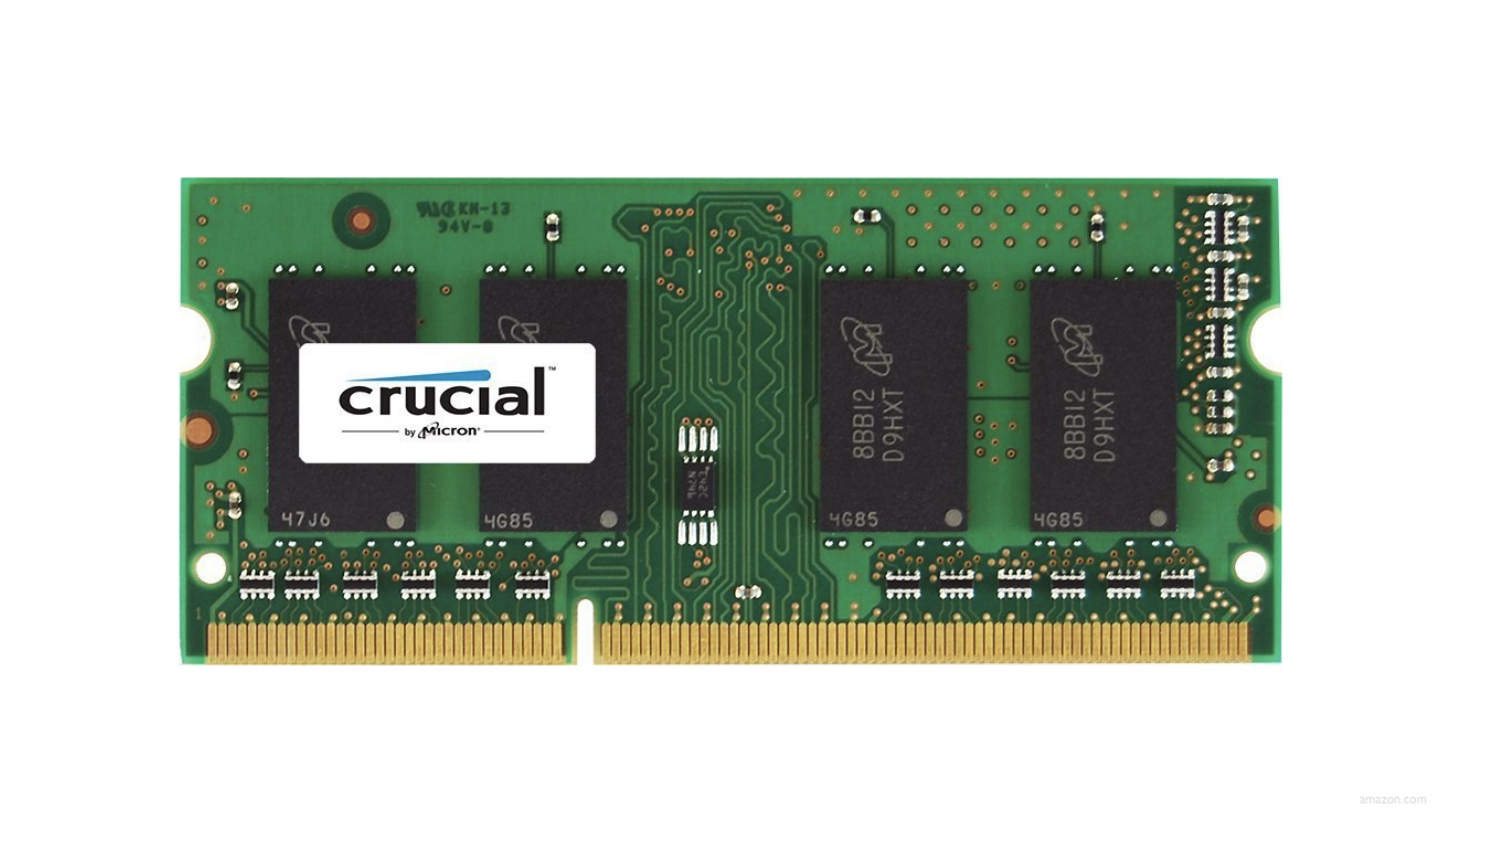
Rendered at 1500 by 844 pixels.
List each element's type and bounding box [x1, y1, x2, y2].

picture [24, 24, 1437, 819]
